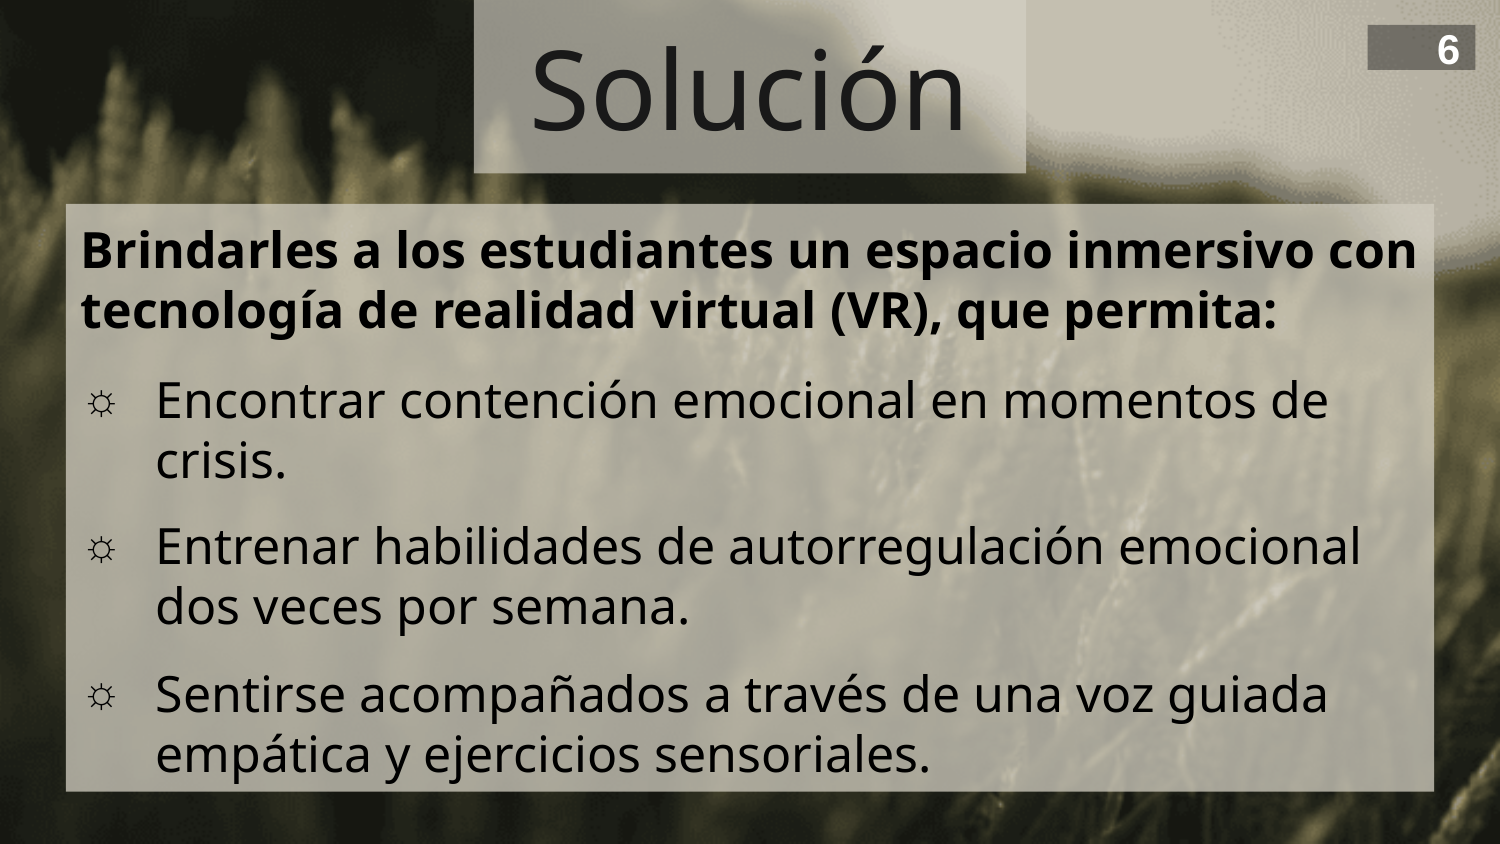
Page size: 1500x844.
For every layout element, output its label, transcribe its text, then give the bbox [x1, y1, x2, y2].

subtitle Brindarles a los estudiantes un espacio inmersivo con tecnología de realidad virtual (VR), que permita: Encontrar contención emocional en momentos de crisis. Entrenar habilidades de autorregulación emocional dos veces por semana. Sentirse acompañados a través de una voz guiada empática y ejercicios sensoriales. [65, 203, 1435, 792]
slide_number 6 [1367, 24, 1476, 70]
picture [0, 0, 1500, 844]
title Solución [473, 0, 1027, 174]
